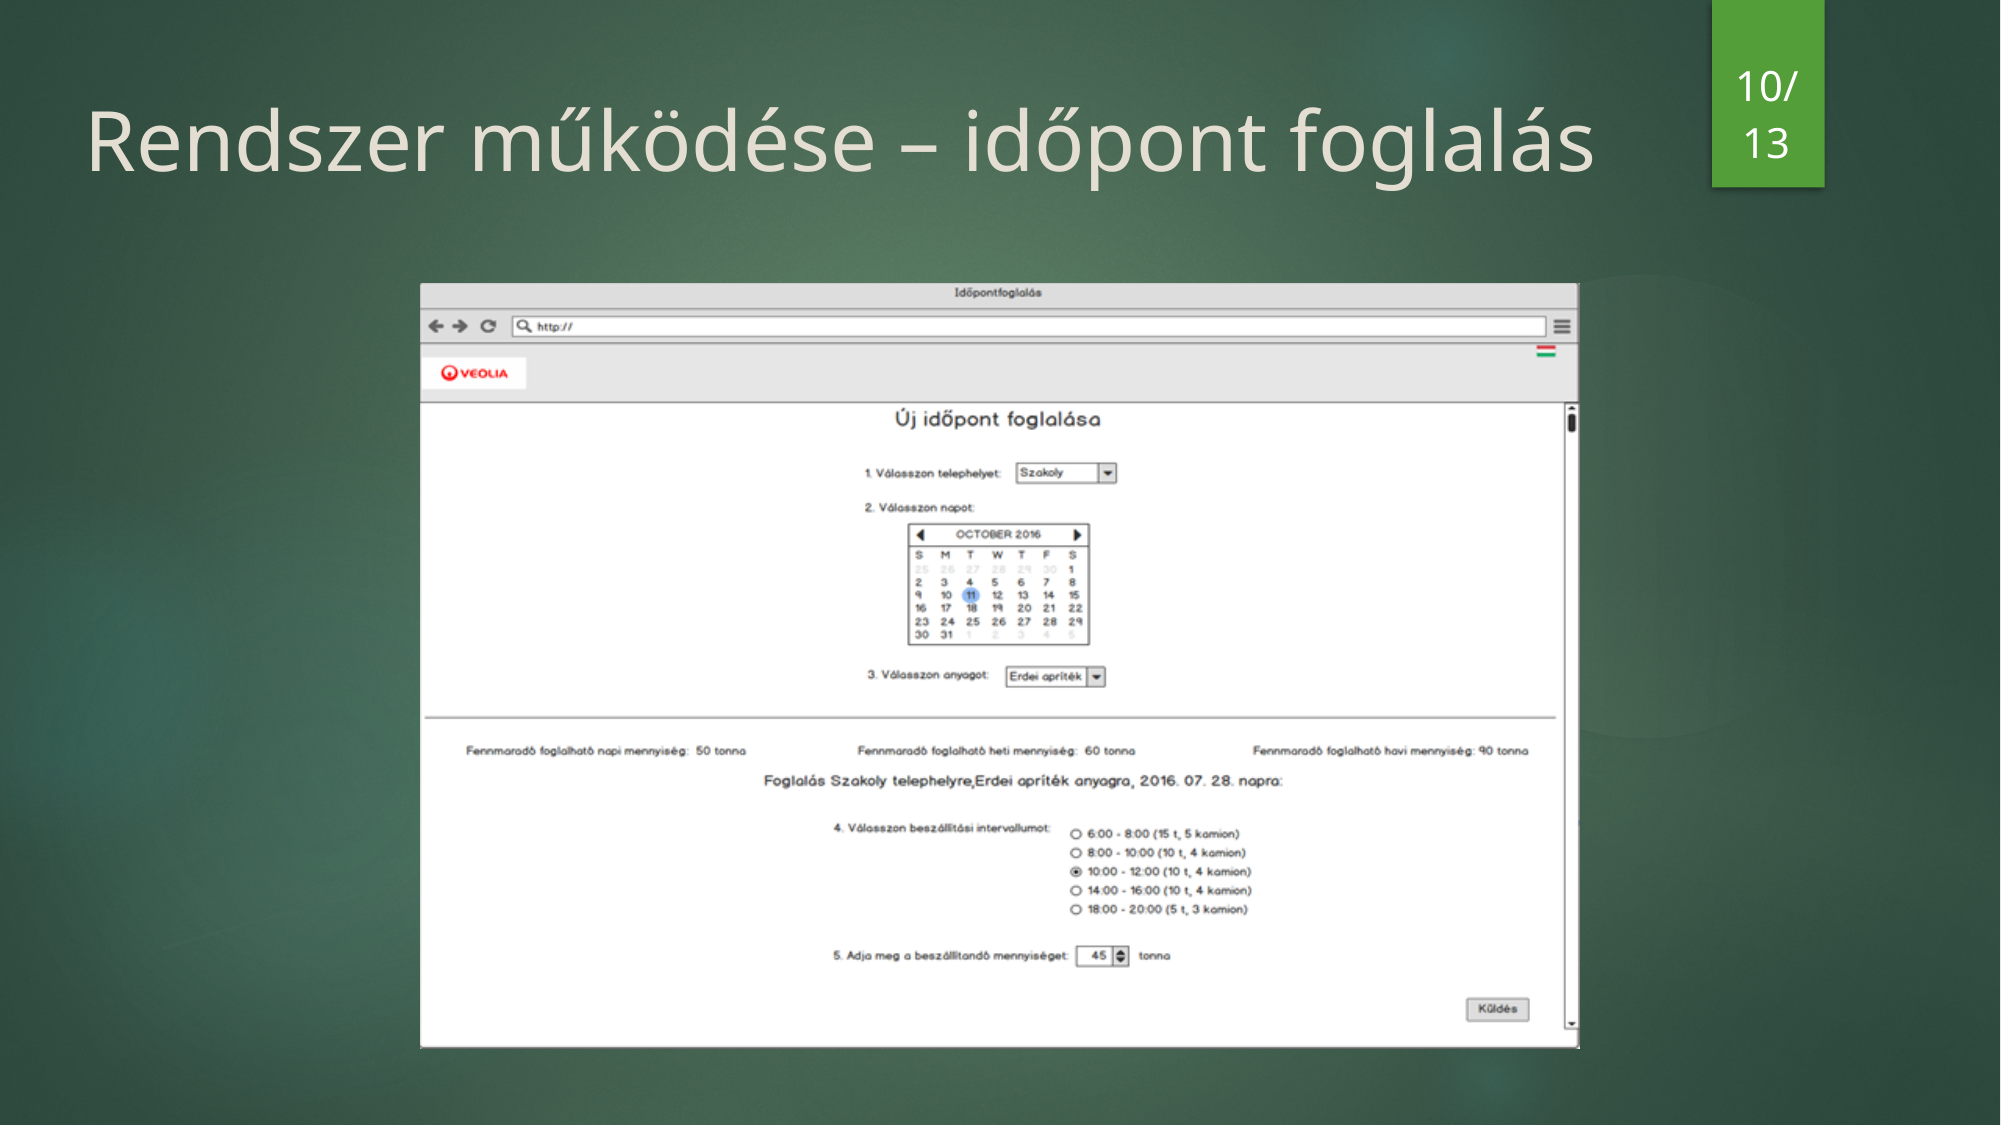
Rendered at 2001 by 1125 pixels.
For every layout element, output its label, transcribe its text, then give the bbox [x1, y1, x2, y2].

picture [0, 0, 2001, 1125]
text_box 10/13 [1698, 48, 1836, 175]
text_box Rendszer működése – időpont foglalás [69, 81, 1836, 311]
